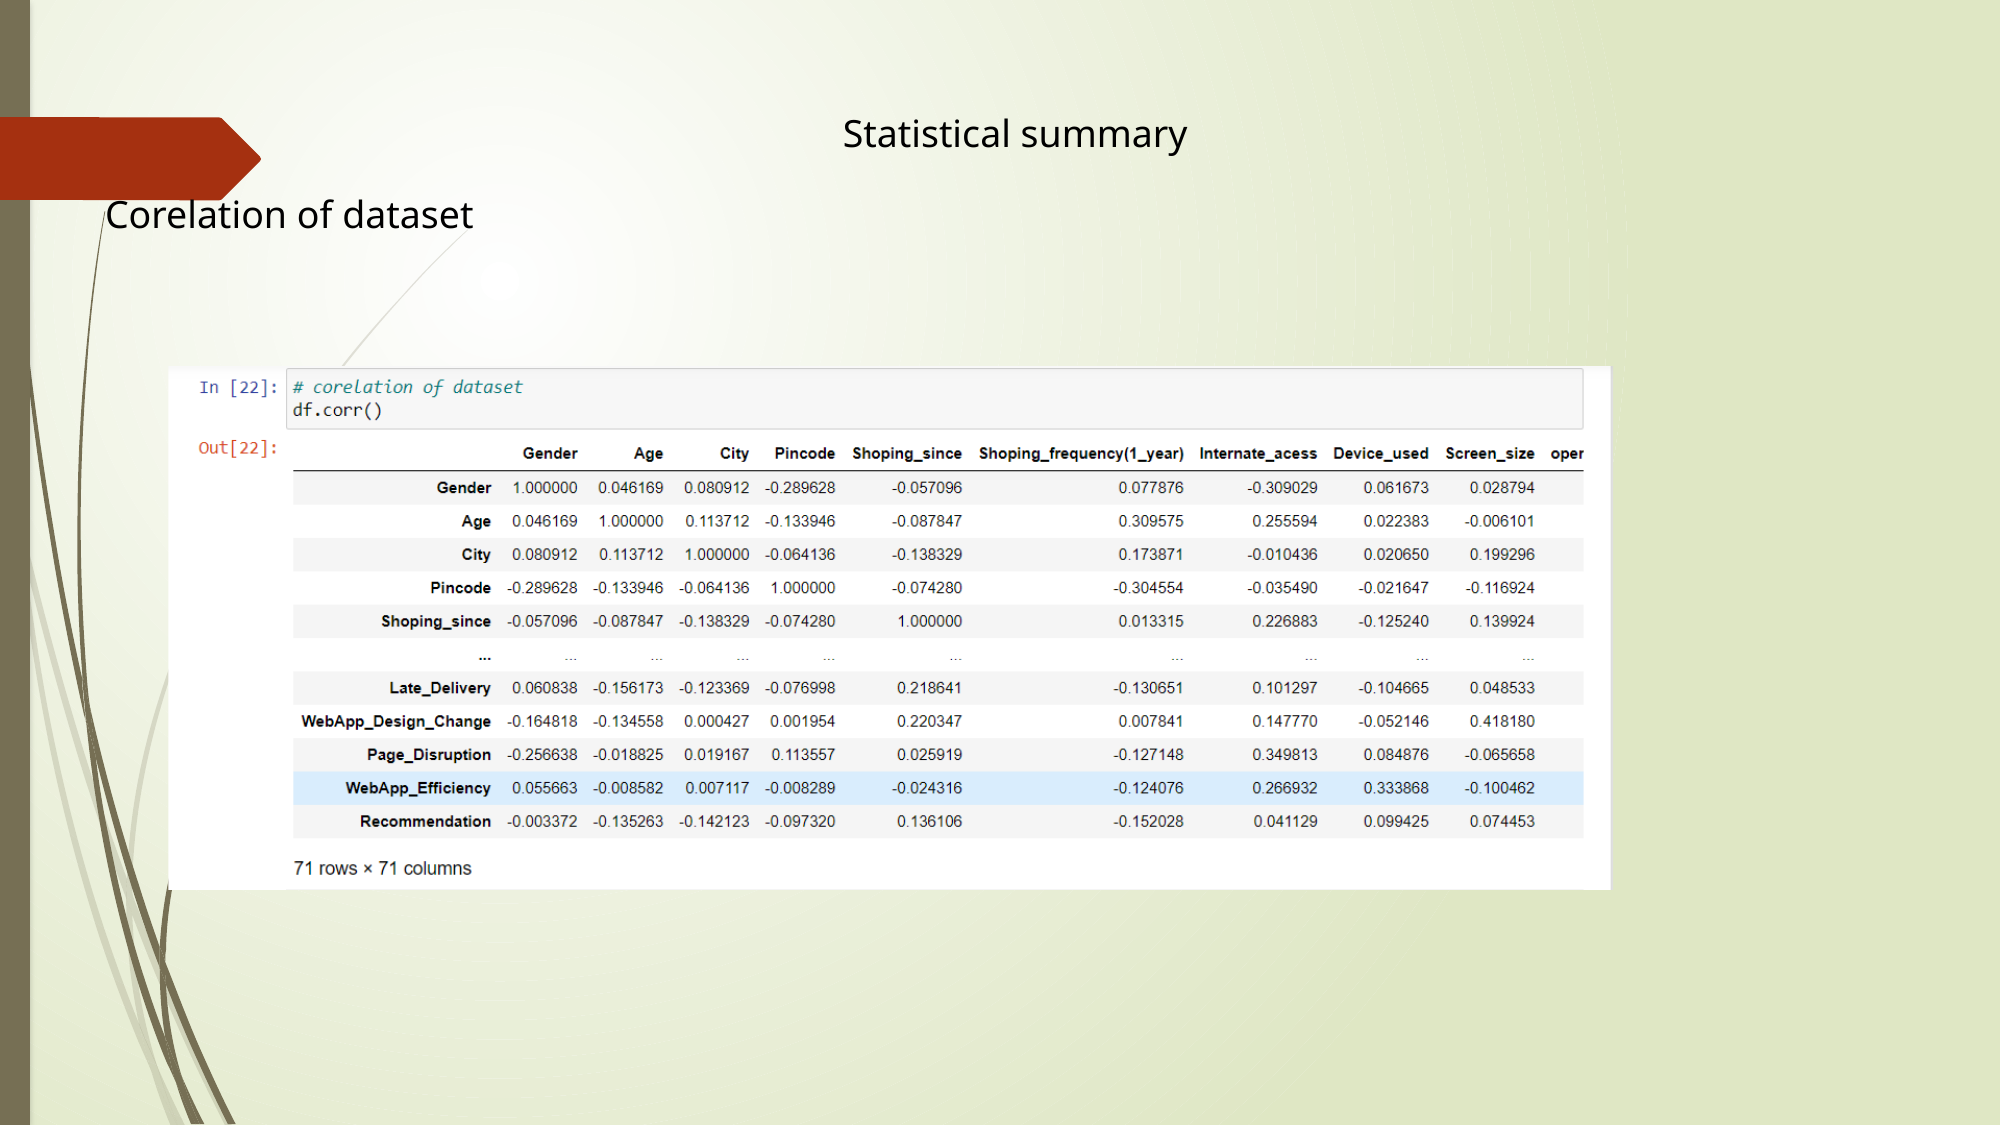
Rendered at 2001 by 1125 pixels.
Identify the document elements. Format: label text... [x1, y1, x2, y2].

text_box Corelation of dataset [90, 183, 1894, 244]
picture [168, 366, 1614, 890]
text_box Statistical summary [307, 102, 1724, 163]
